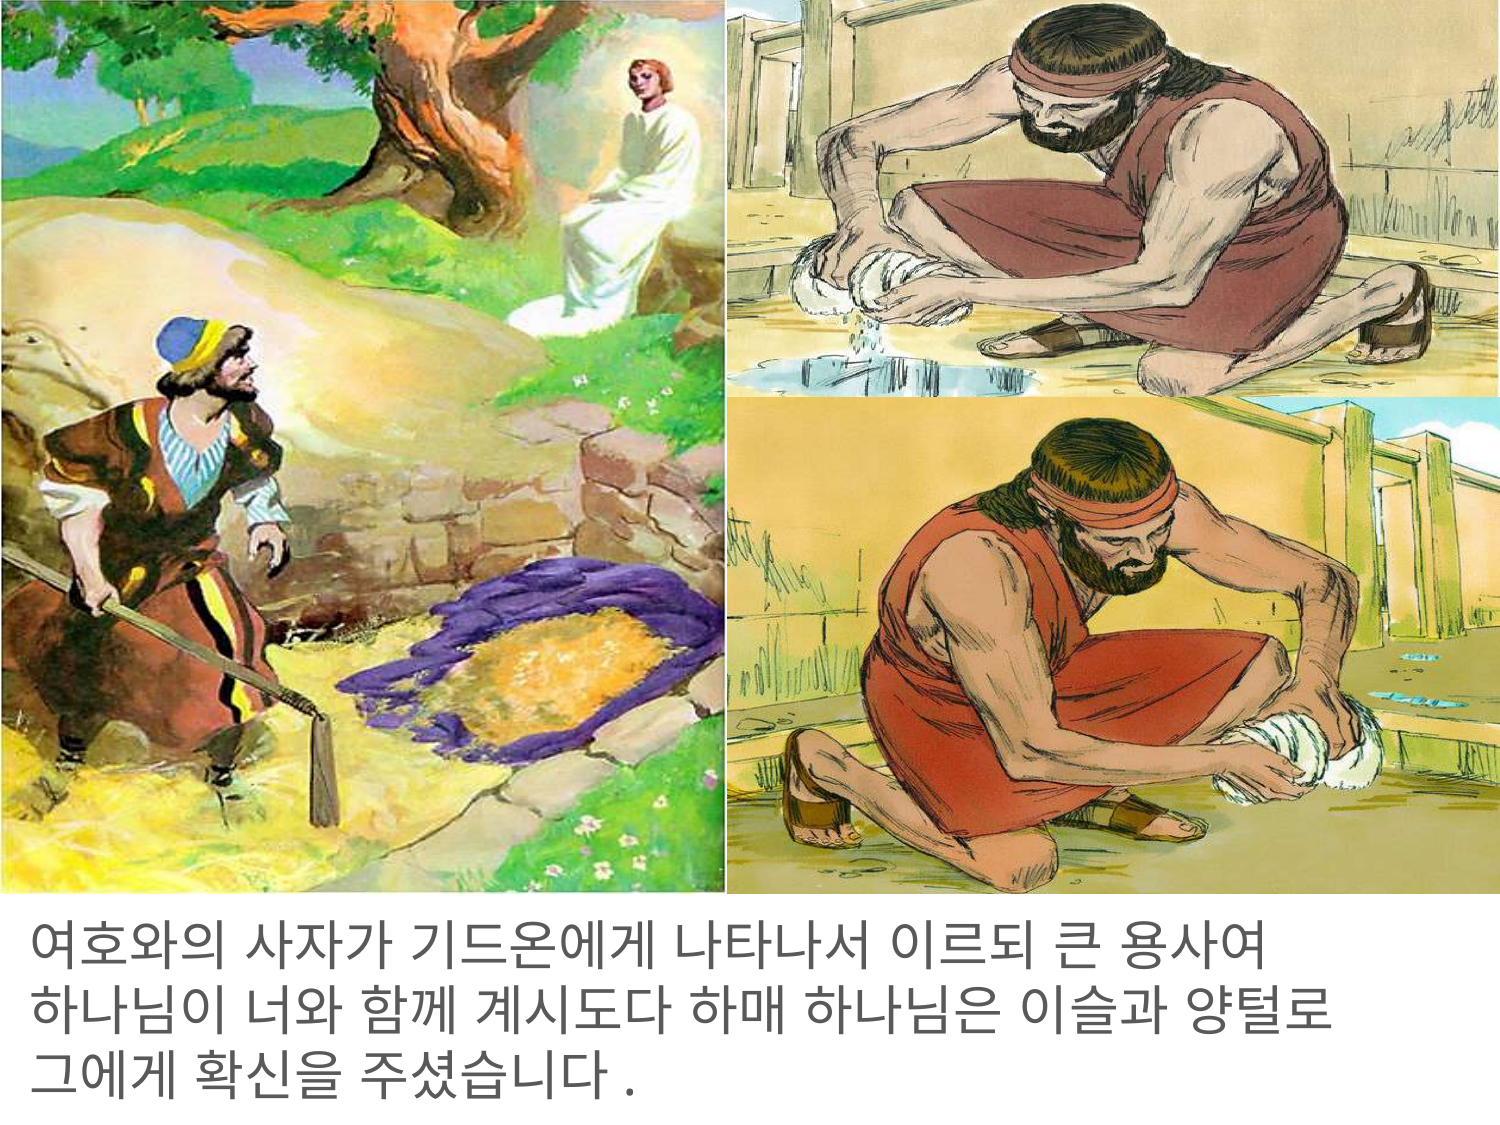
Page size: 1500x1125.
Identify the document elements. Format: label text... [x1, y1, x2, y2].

text_box 여호와의 사자가 기드온에게 나타나서 이르되 큰 용사여 하나님이 너와 함께 계시도다 하매 하나님은 이슬과 양털로 그에게 확신을 주셨습니다. [14, 904, 1486, 1114]
picture [0, 0, 1500, 894]
